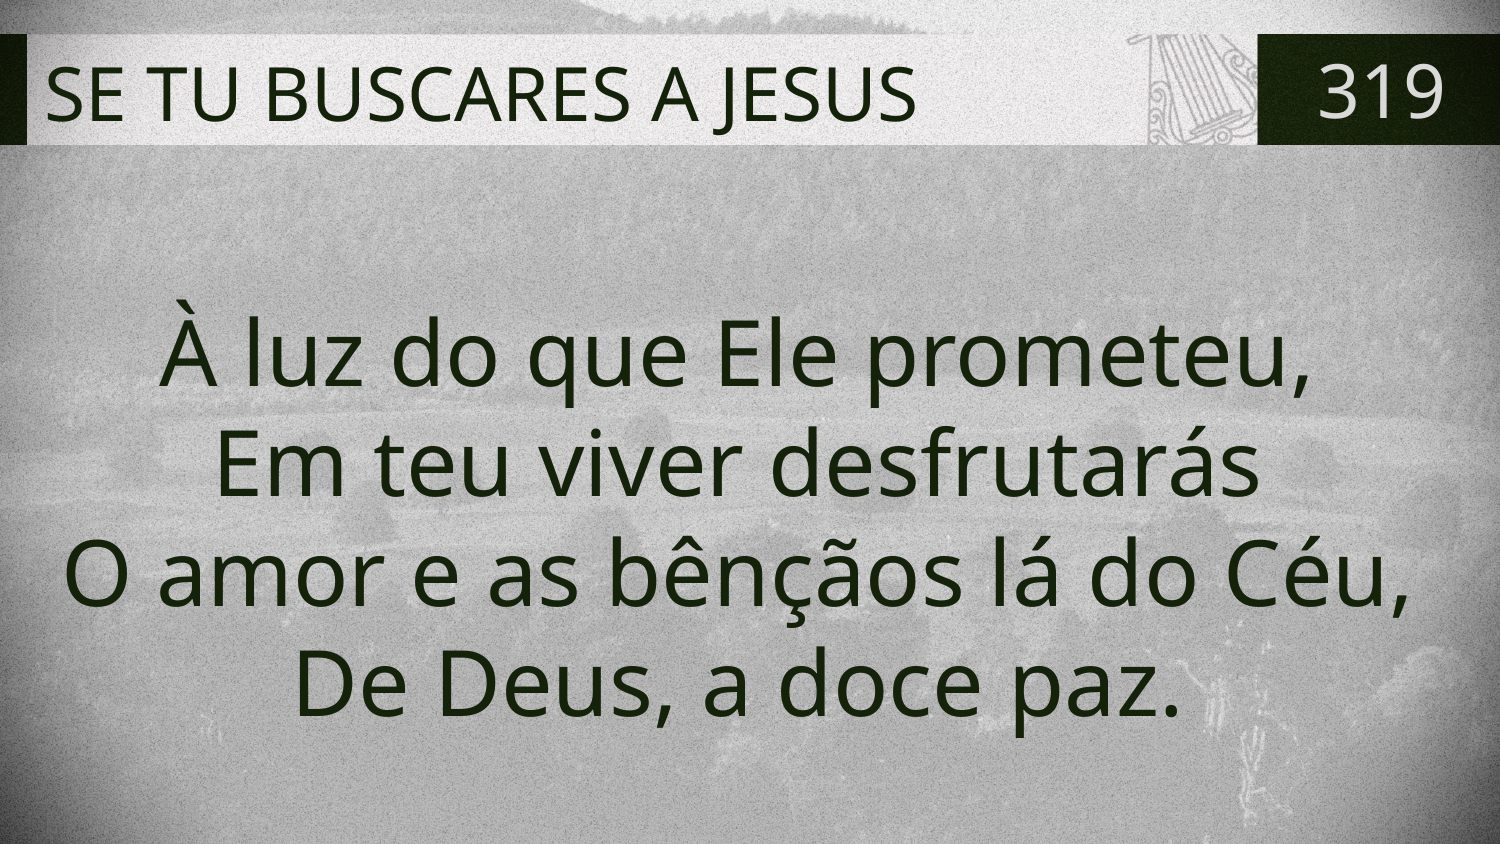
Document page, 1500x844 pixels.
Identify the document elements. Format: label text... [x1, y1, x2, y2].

picture [0, 0, 1500, 185]
title SE TU BUSCARES A JESUS [29, 33, 1258, 151]
list 319 [1281, 36, 1483, 143]
list À luz do que Ele prometeu, Em teu viver desfrutarás O amor e as bênçãos lá do Céu, De Deus, a doce paz. [0, 185, 1500, 844]
